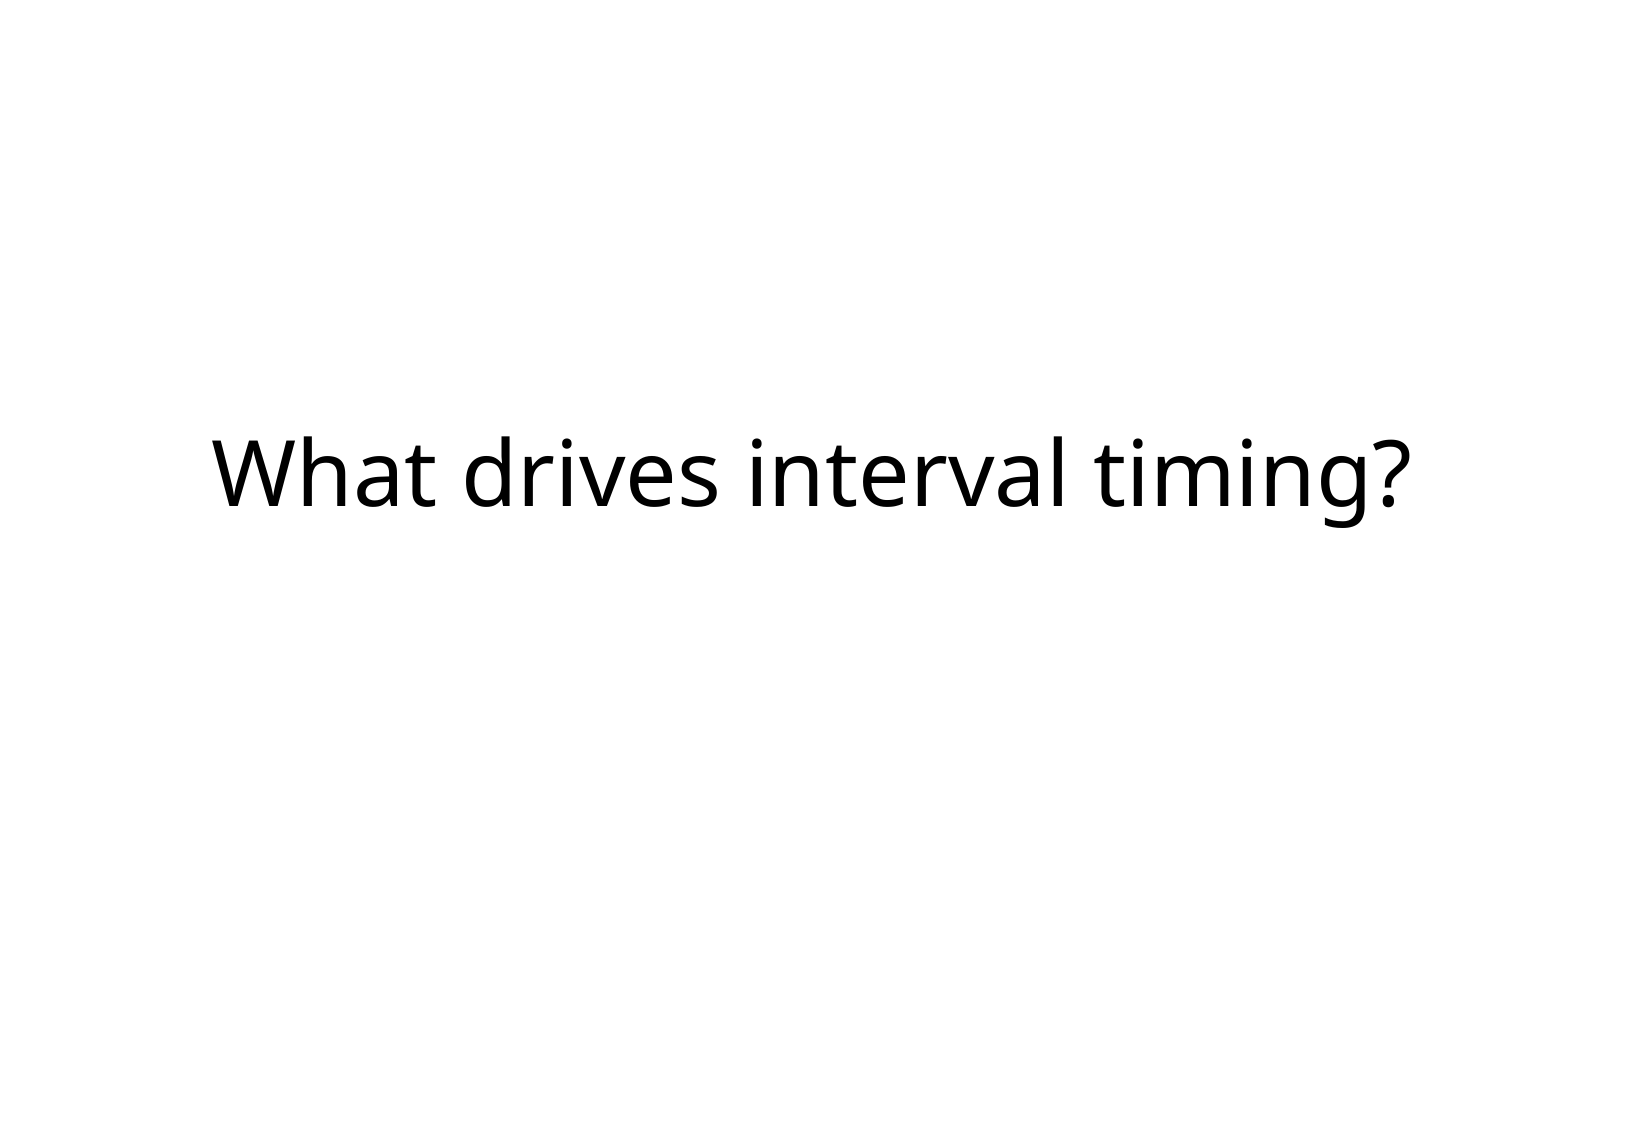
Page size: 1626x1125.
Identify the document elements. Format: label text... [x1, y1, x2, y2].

title What drives interval timing? [121, 349, 1504, 591]
